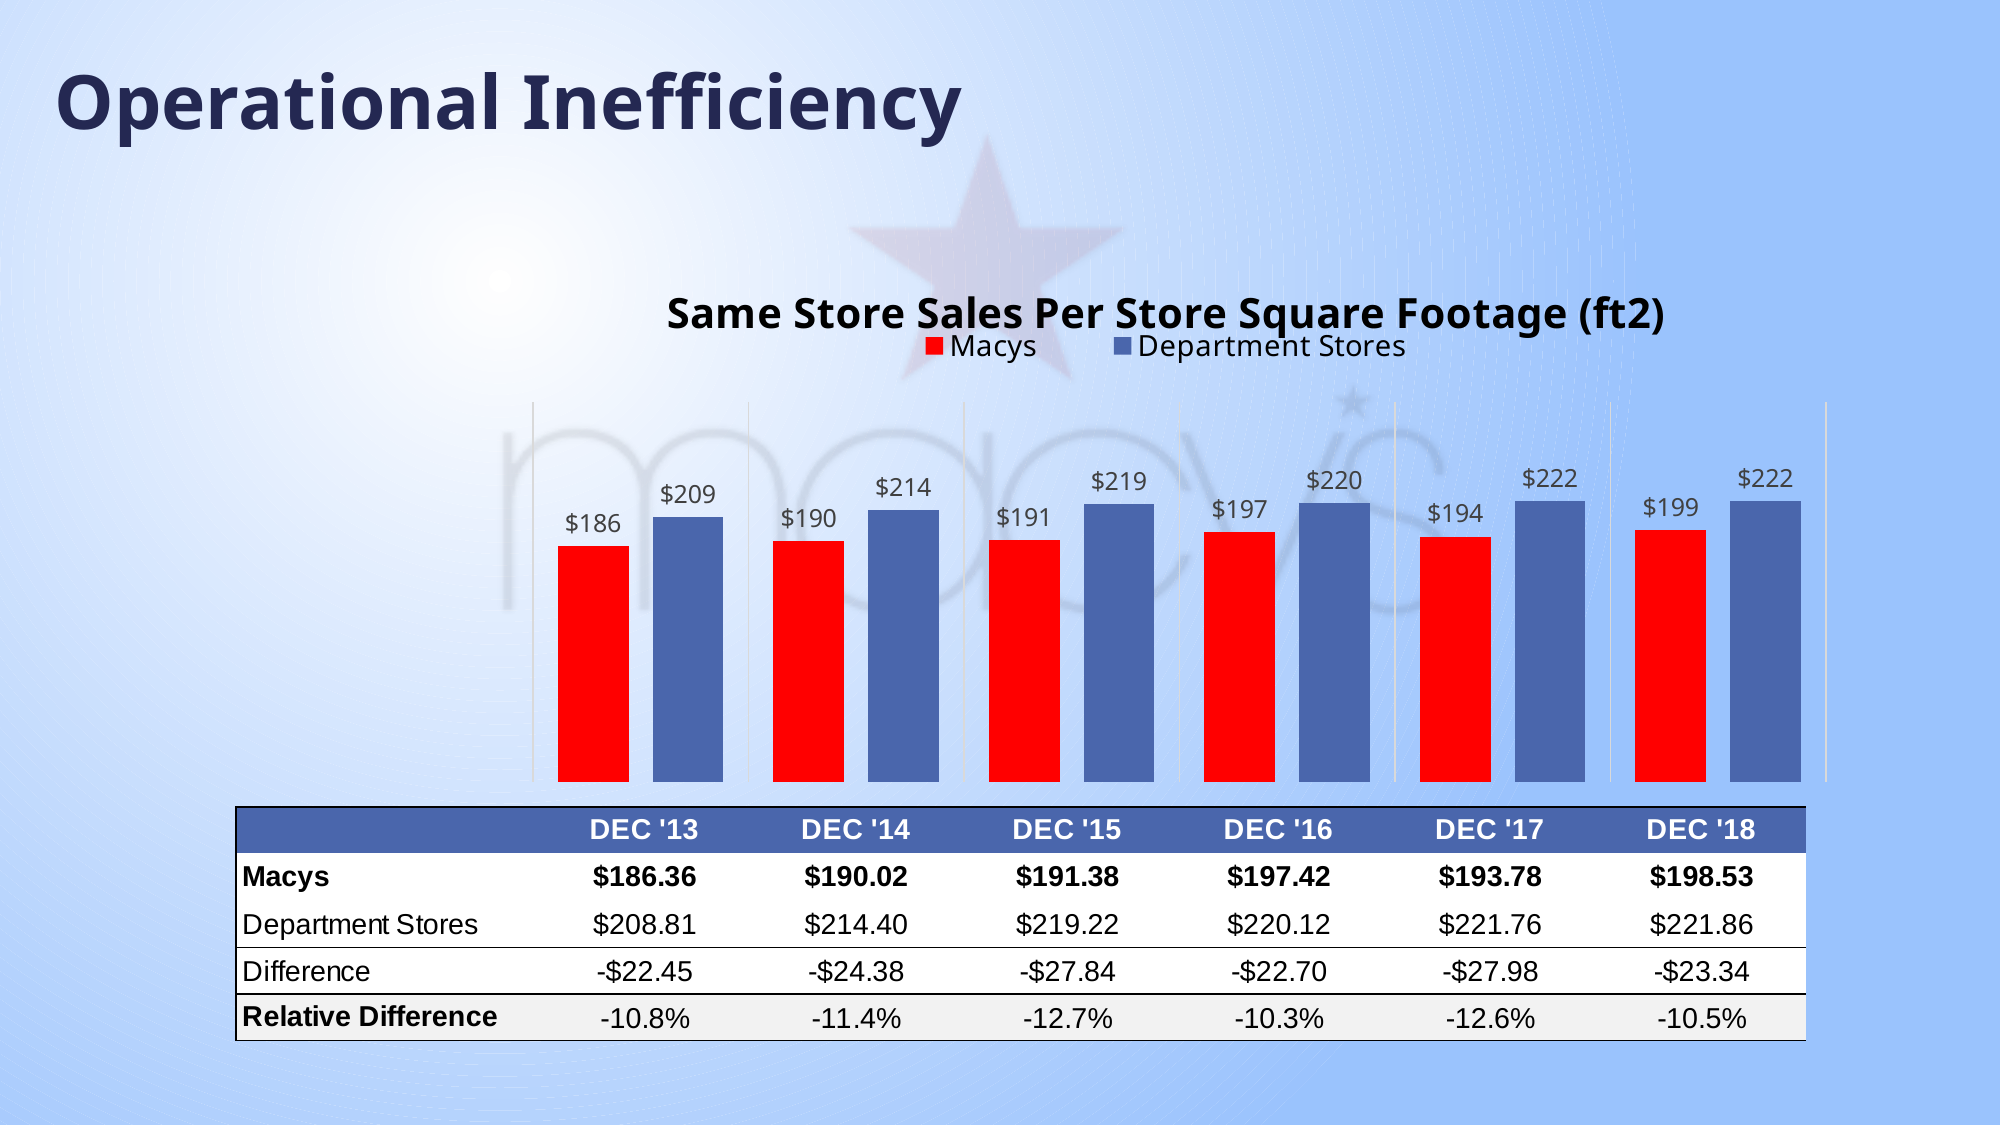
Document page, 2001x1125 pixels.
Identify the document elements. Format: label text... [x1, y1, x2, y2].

text_box Operational Inefficiency [39, 46, 978, 152]
picture [234, 805, 1808, 1043]
picture [483, 118, 1465, 250]
chart [426, 250, 1906, 855]
